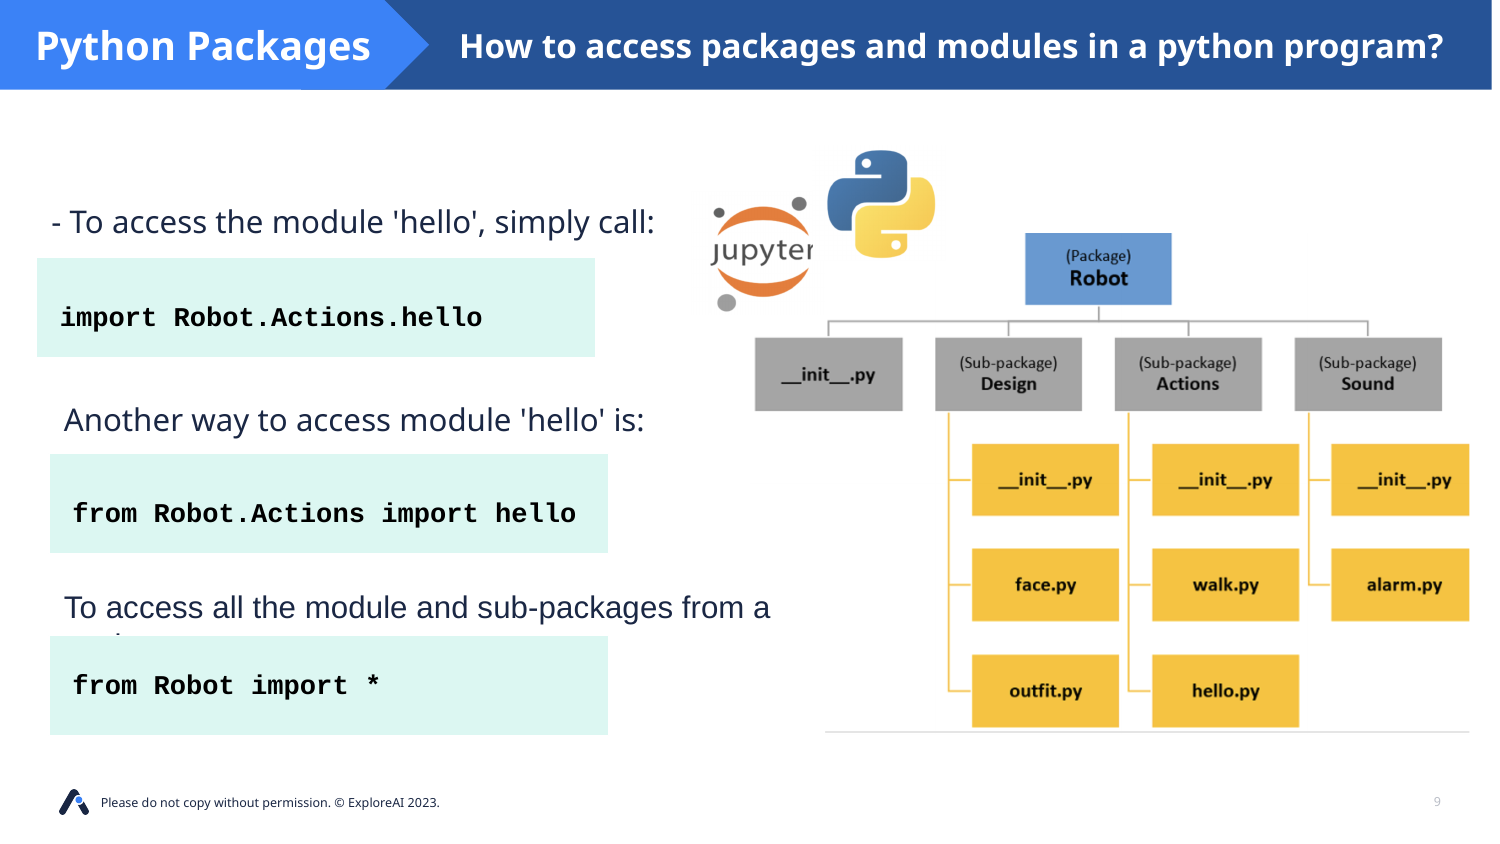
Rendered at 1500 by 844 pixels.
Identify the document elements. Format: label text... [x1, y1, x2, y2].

text_box Another way to access module 'hello' is: [49, 384, 710, 453]
text_box from Robot.Actions import hello [48, 453, 609, 554]
text_box How to access packages and modules in a python program? [385, 0, 1492, 90]
text_box from Robot import * [48, 635, 609, 736]
picture [691, 145, 1470, 736]
text_box To access all the module and sub-packages from a package: [48, 572, 826, 753]
text_box import Robot.Actions.hello [36, 257, 597, 358]
picture [59, 789, 89, 815]
text_box - To access the module 'hello', simply call: [36, 185, 728, 758]
text_box Python Packages [0, 0, 430, 90]
